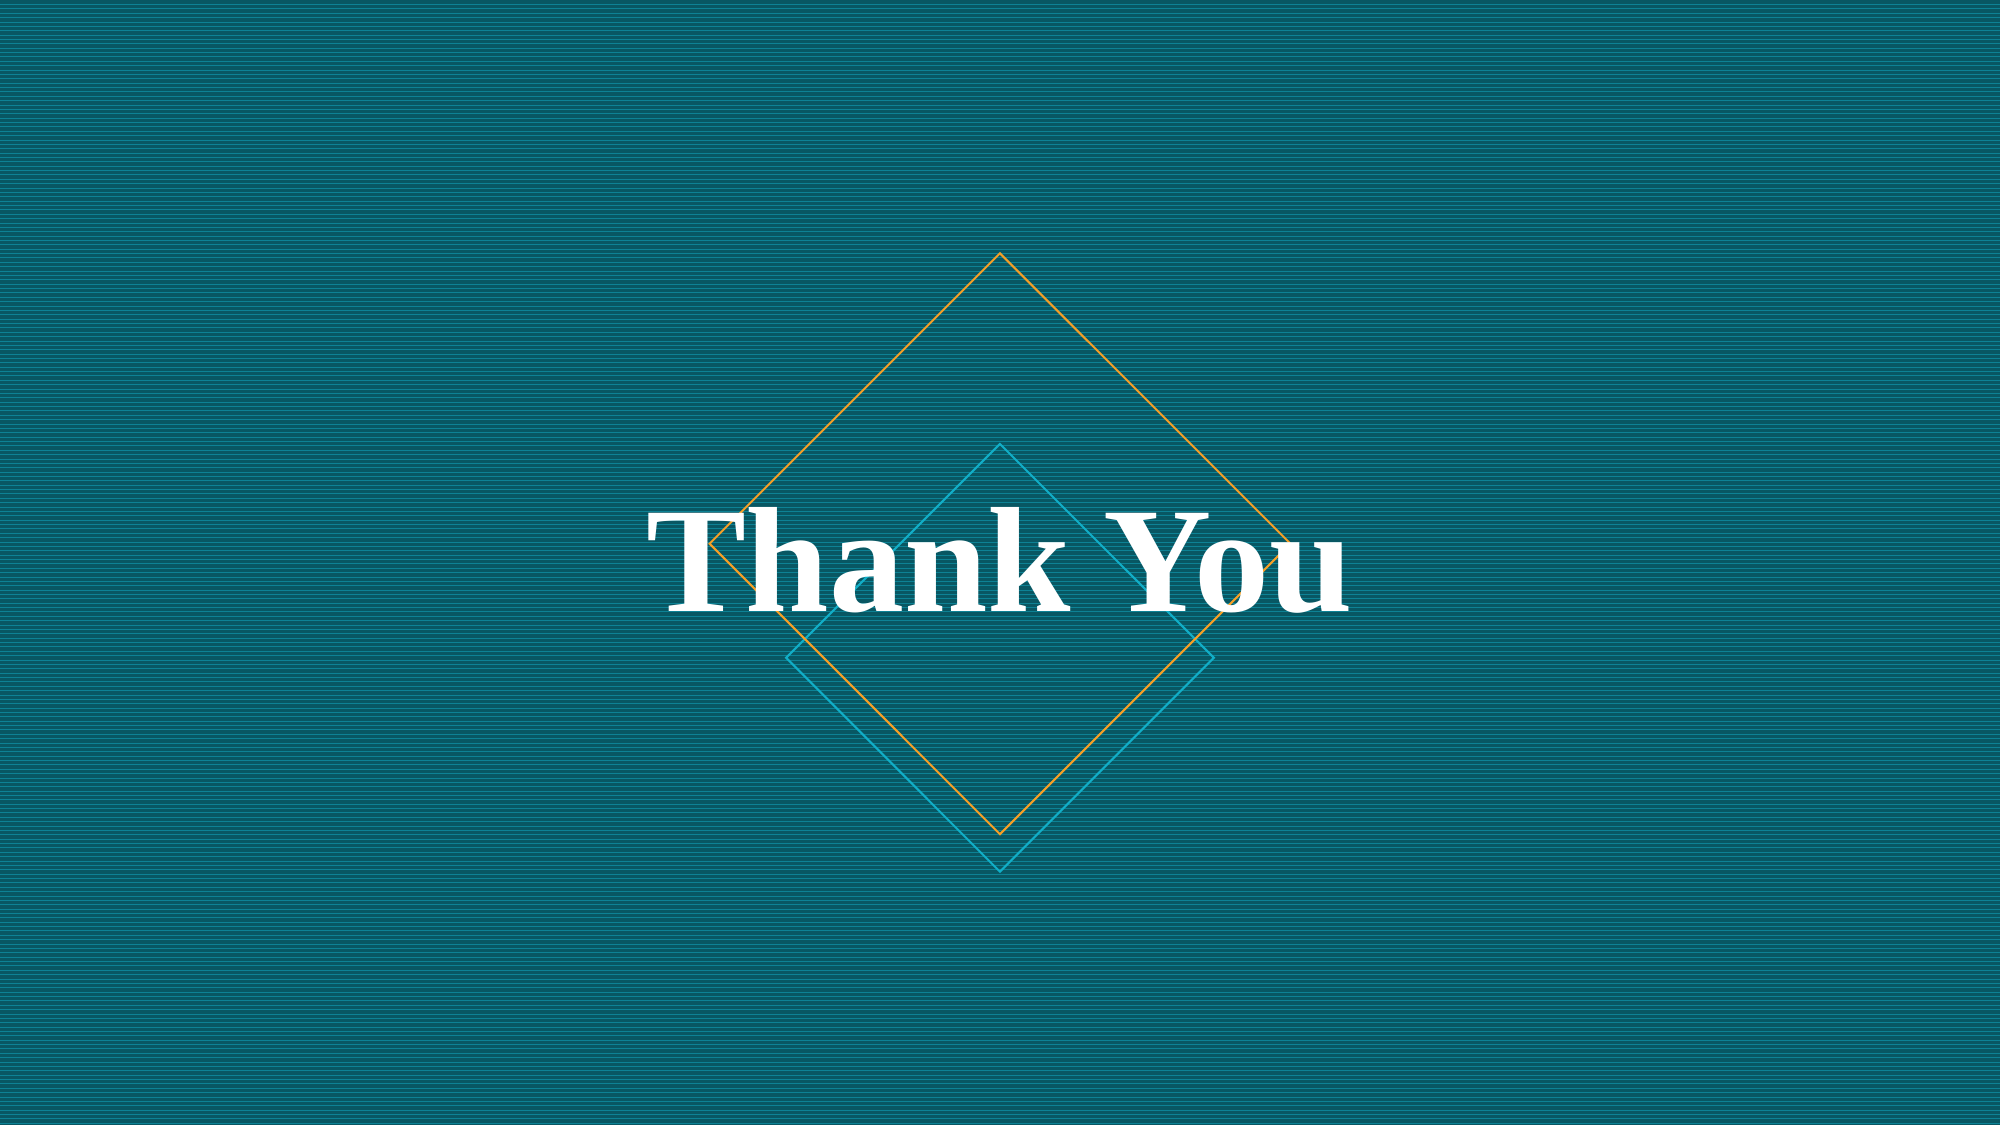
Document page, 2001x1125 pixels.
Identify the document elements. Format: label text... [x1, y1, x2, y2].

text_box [709, 253, 1291, 872]
title Thank You [1291, 468, 1750, 657]
title Thank You [249, 468, 709, 657]
